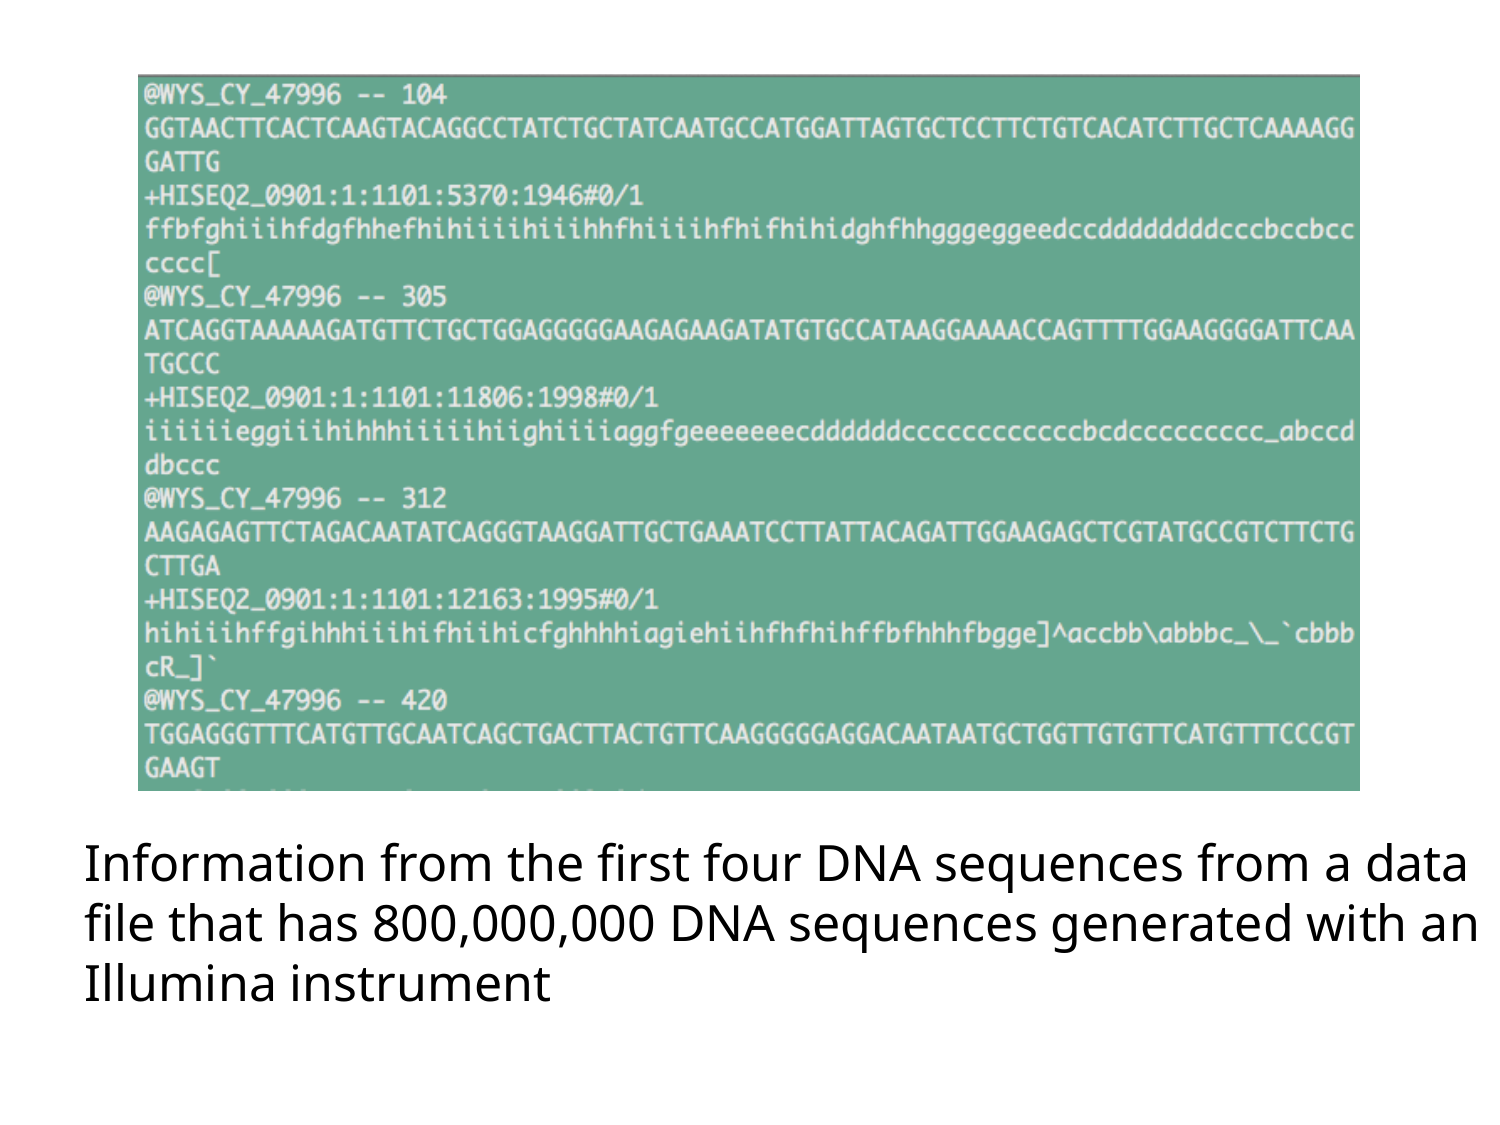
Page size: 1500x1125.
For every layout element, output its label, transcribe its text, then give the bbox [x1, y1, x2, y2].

picture [138, 74, 1361, 791]
text_box Information from the first four DNA sequences from a data file that has 800,000,000 DNA sequences generated with an Illumina instrument [69, 824, 1500, 1019]
